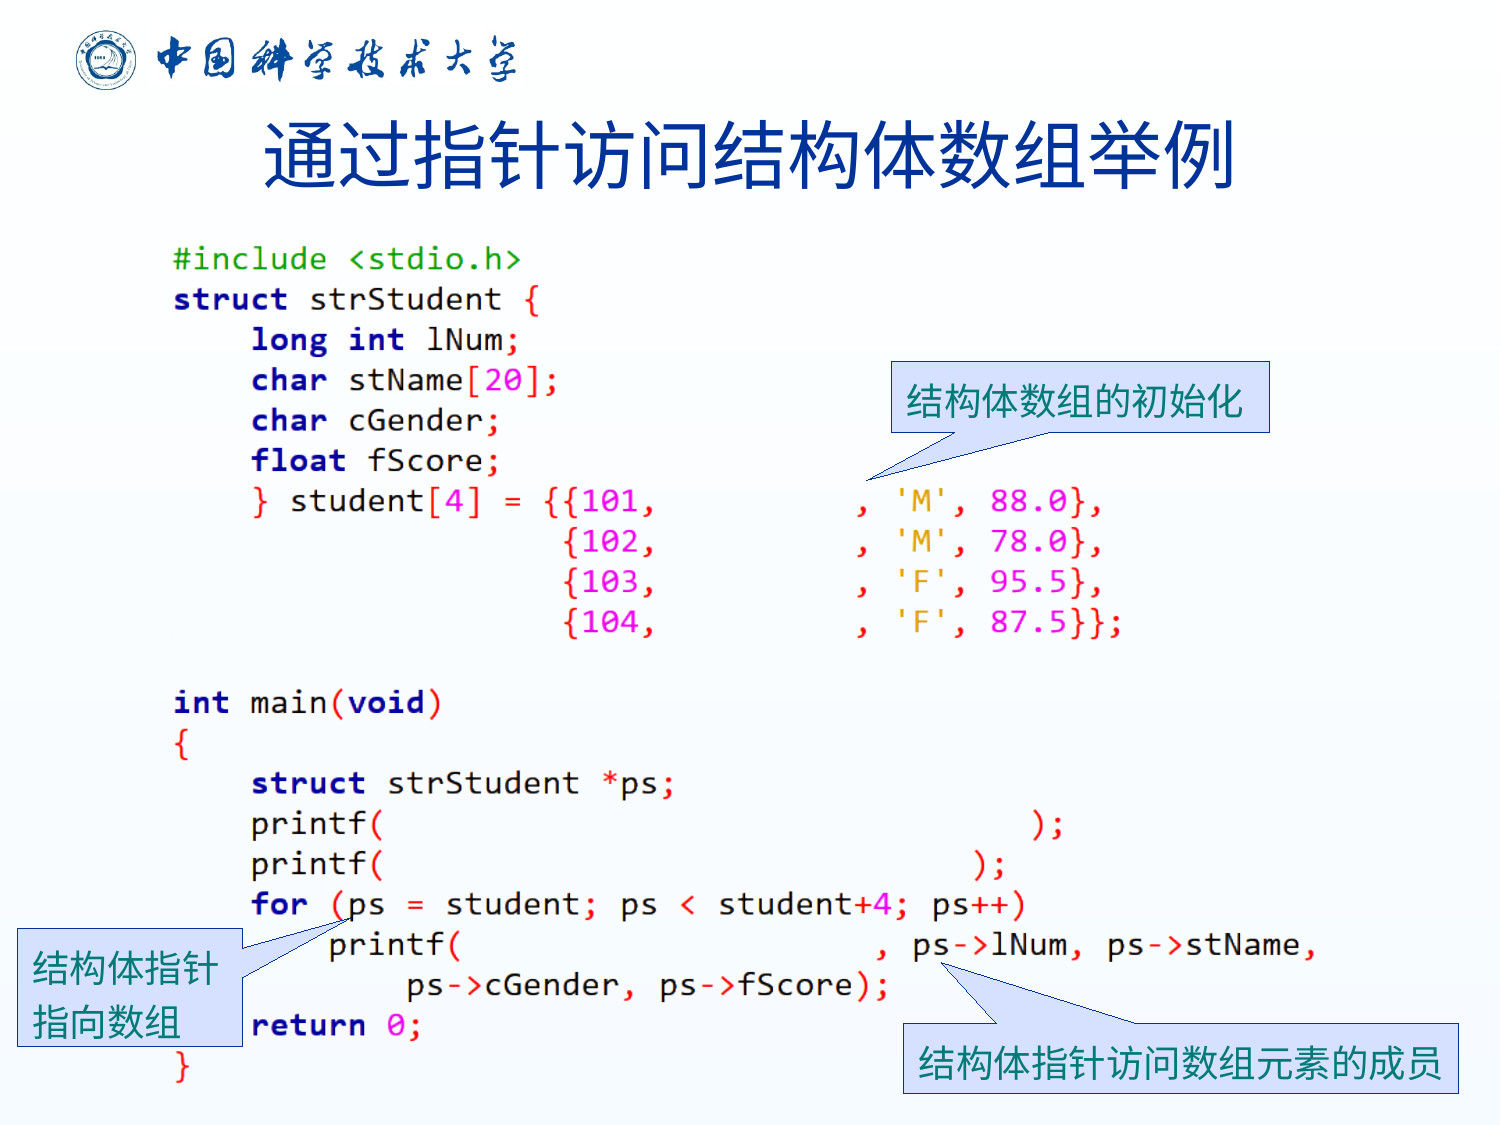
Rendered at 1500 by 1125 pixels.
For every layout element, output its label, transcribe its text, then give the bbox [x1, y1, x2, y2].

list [171, 243, 1329, 1097]
picture [147, 26, 524, 84]
picture [74, 27, 136, 90]
title 通过指针访问结构体数组举例 [49, 99, 1451, 209]
text_box 结构体指针指向数组 [17, 928, 171, 1047]
text_box 结构体指针访问数组元素的成员 [1329, 1023, 1459, 1094]
